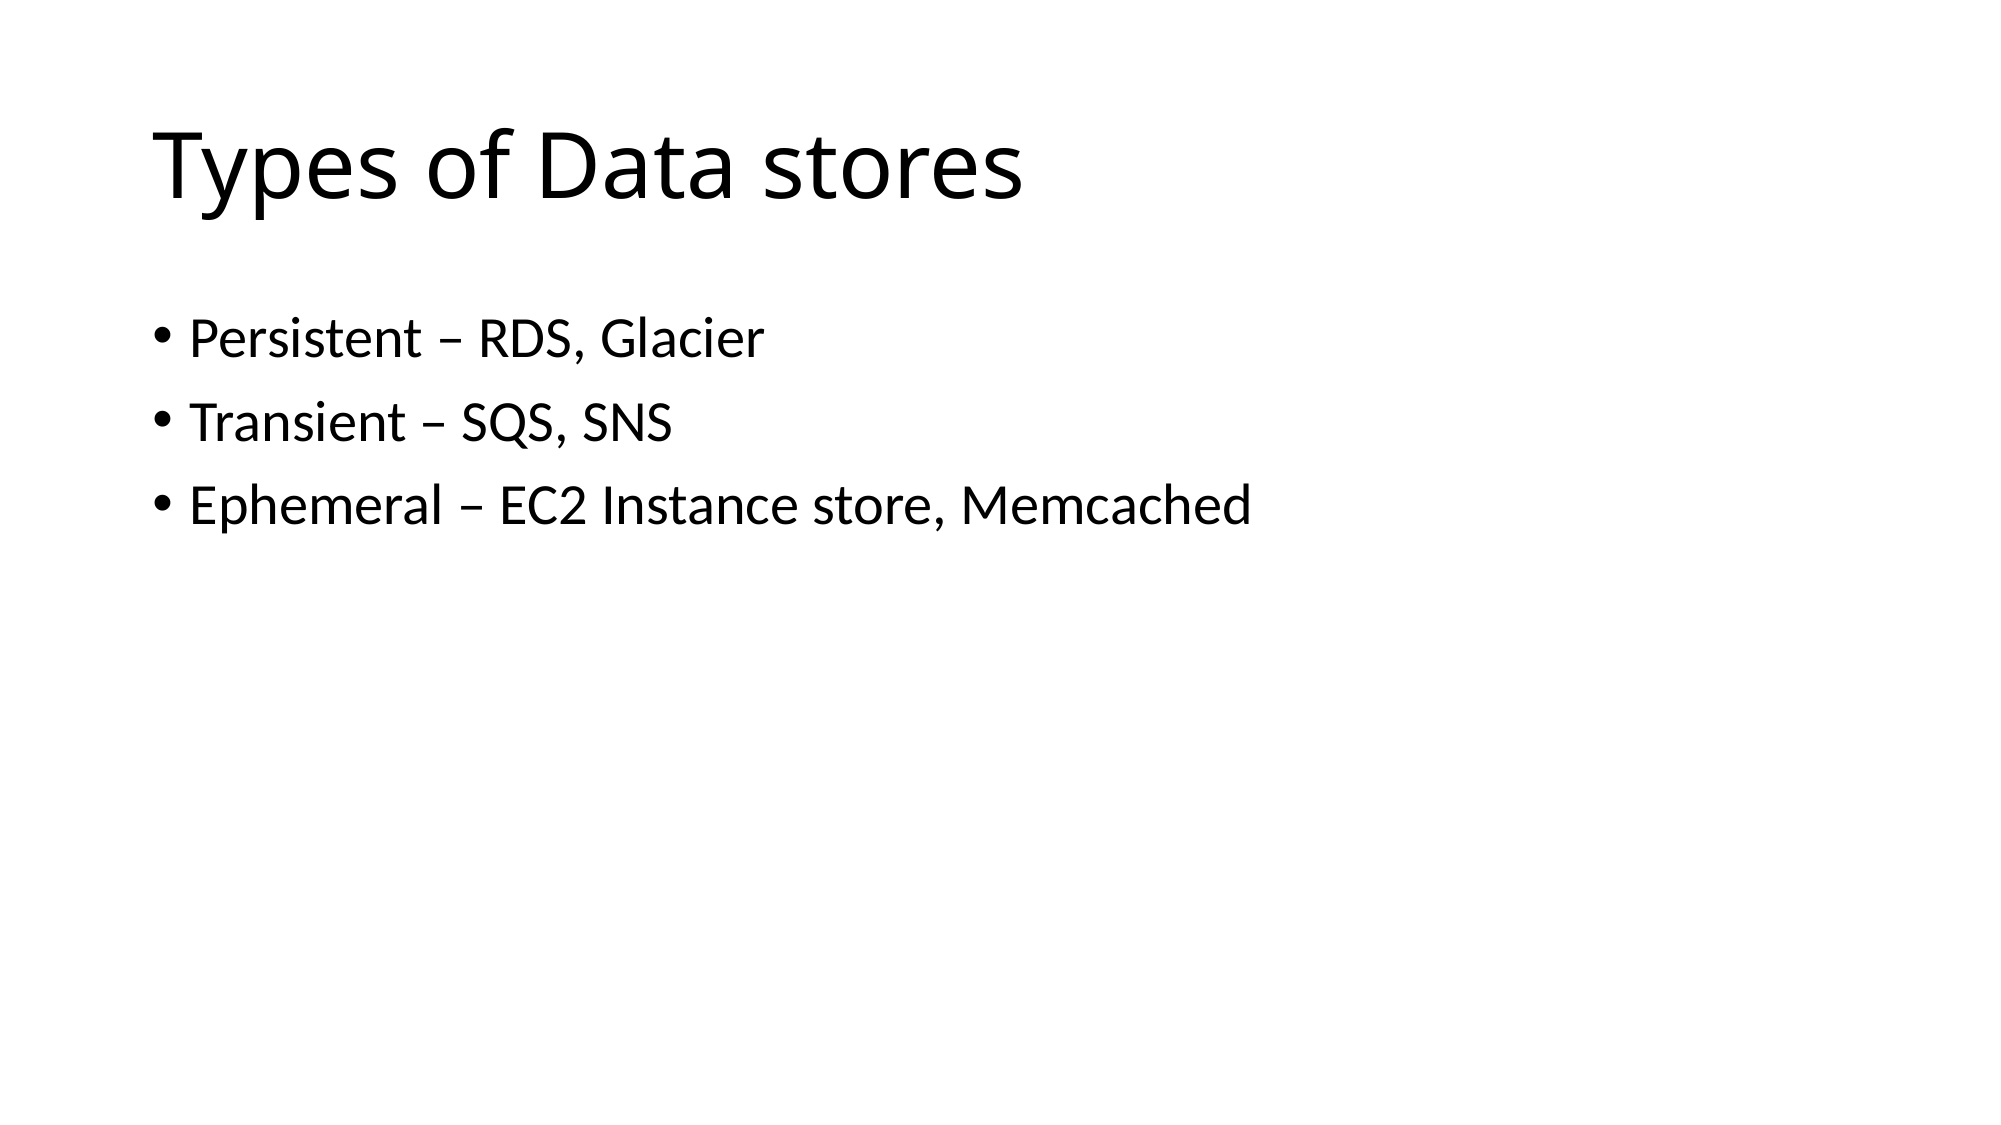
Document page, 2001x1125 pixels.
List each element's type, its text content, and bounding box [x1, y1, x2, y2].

title Types of Data stores [137, 59, 1863, 278]
list Persistent – RDS, Glacier Transient – SQS, SNS Ephemeral – EC2 Instance store, Memcached [137, 299, 1863, 1014]
